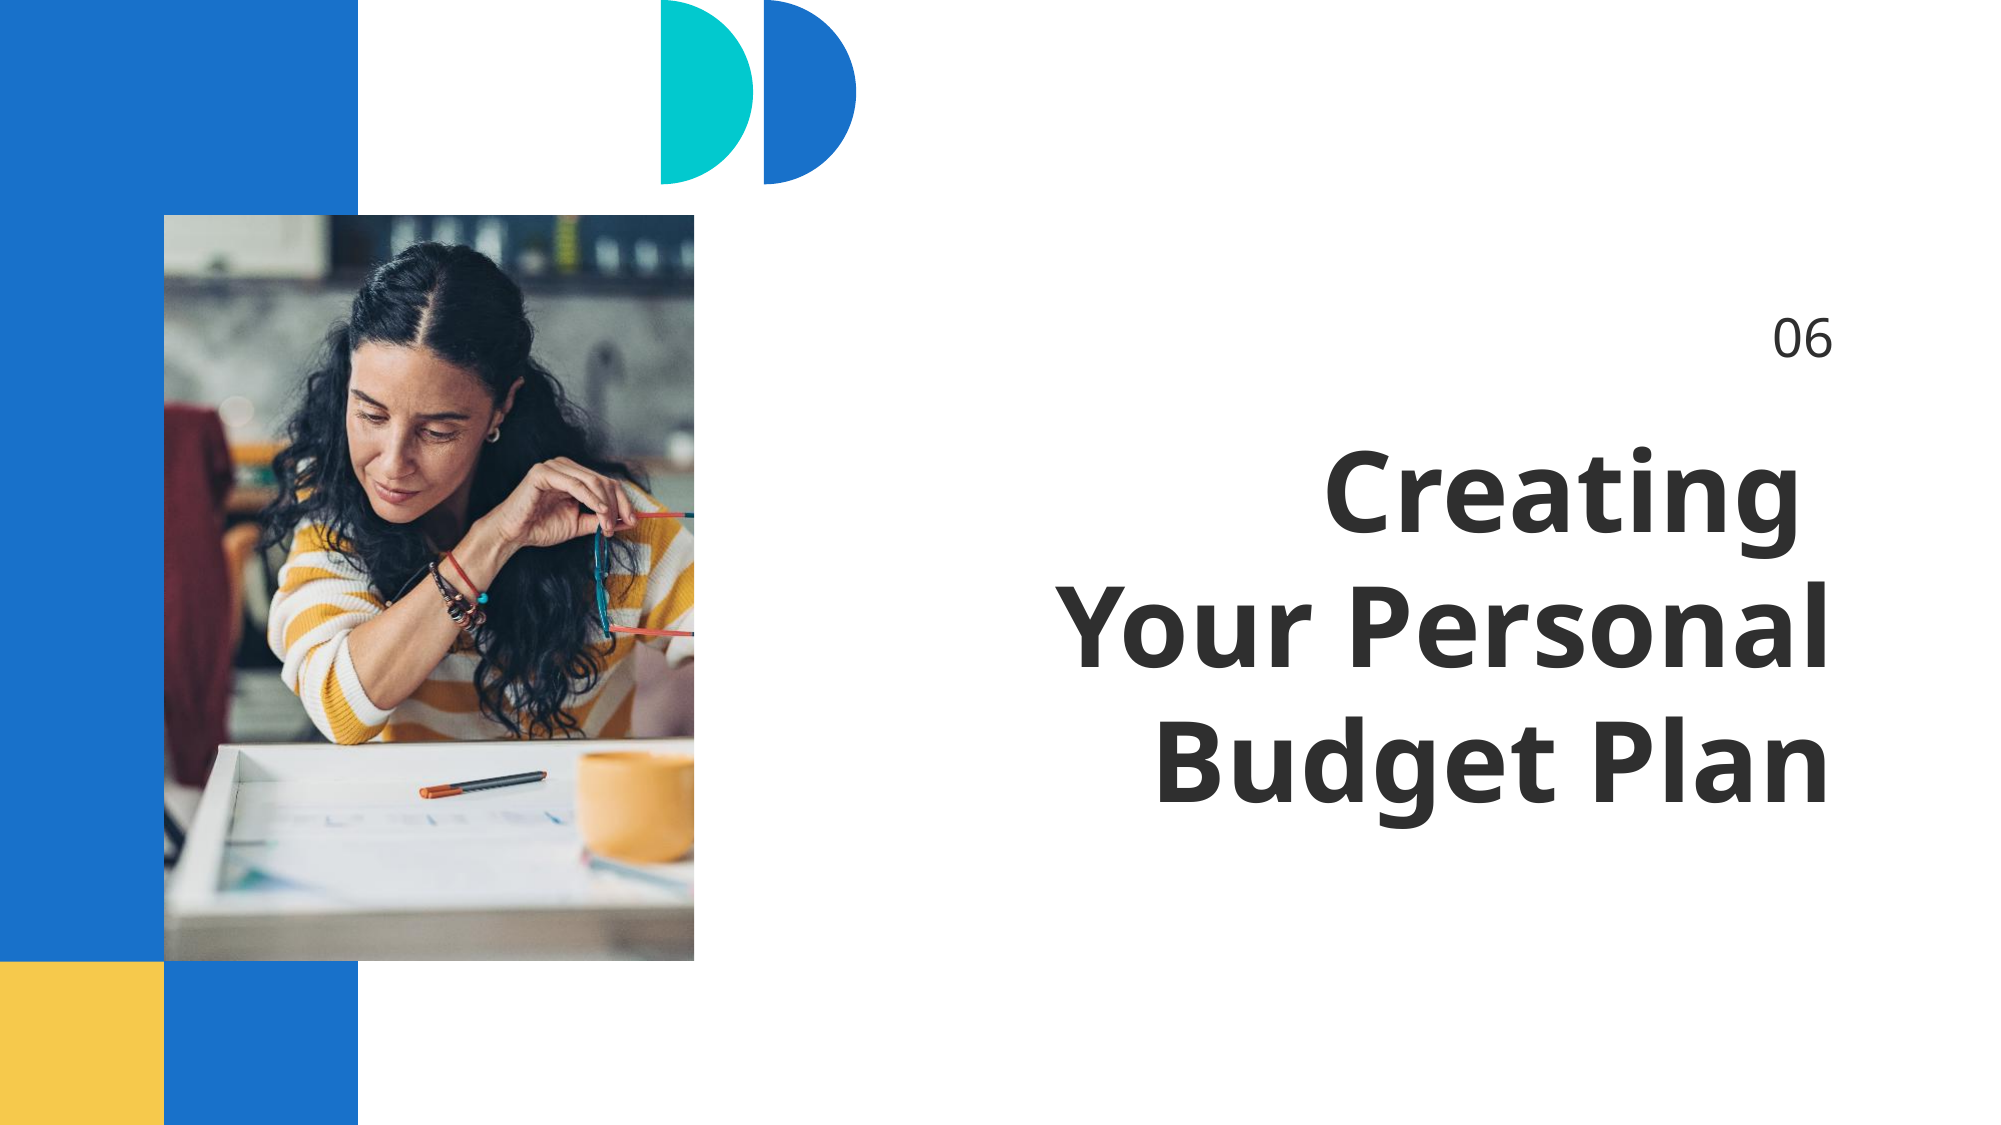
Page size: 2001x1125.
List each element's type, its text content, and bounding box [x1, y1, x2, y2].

title Creating Your Personal Budget Plan [729, 419, 1835, 1043]
list 06 [1697, 270, 1835, 369]
picture [163, 215, 695, 961]
